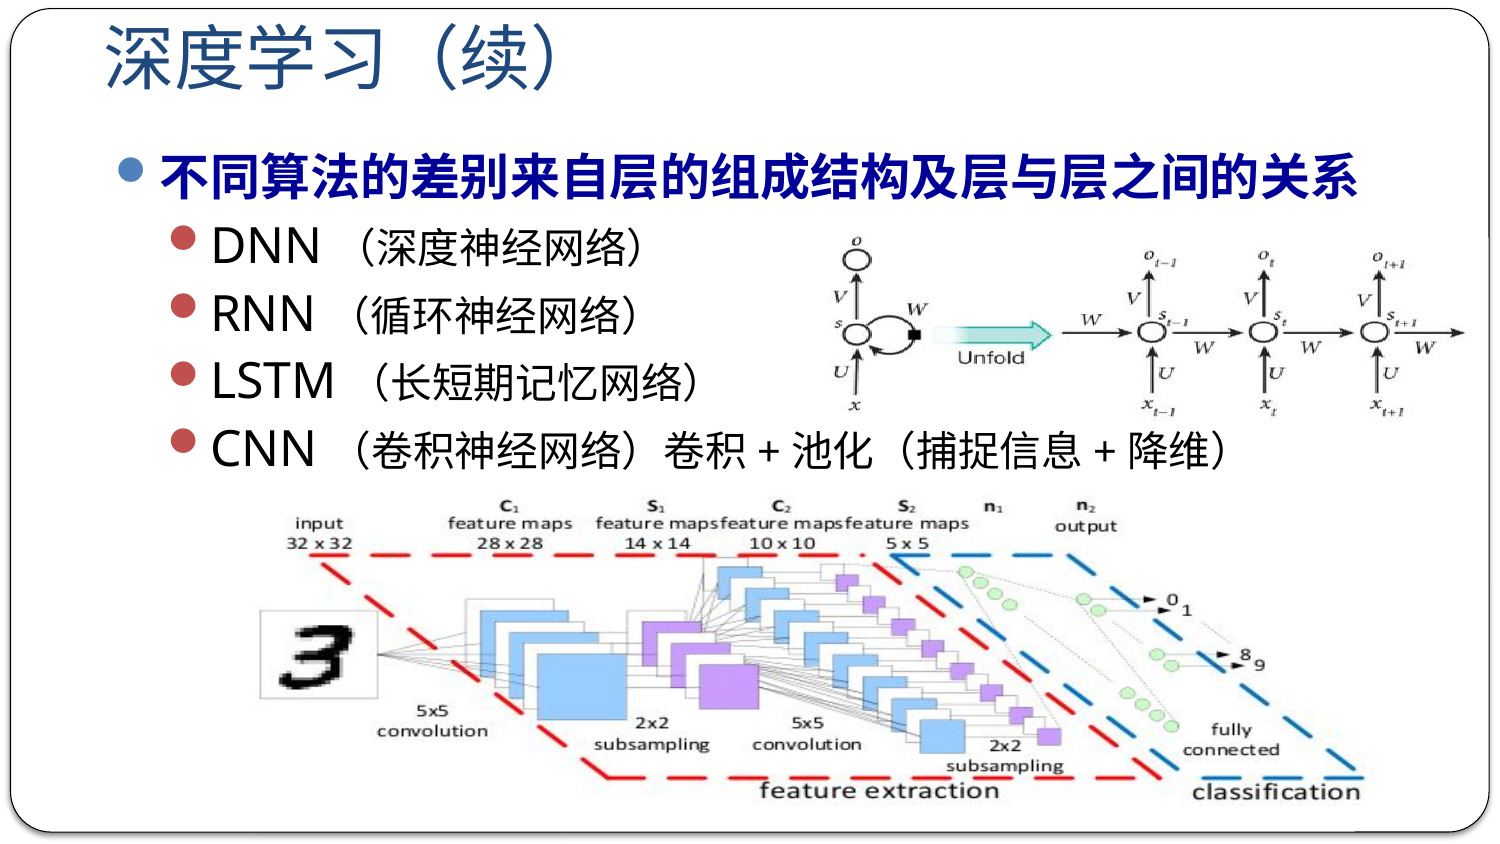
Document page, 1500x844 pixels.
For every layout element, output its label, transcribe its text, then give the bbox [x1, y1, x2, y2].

picture [241, 474, 1386, 821]
list 不同算法的差别来自层的组成结构及层与层之间的关系 DNN（深度神经网络） RNN（循环神经网络） LSTM（长短期记忆网络） CNN（卷积神经网络）卷积+池化（捕捉信息+降维） [100, 138, 1425, 812]
text_box [25, 0, 76, 20]
title 深度学习（续） [88, 5, 1411, 114]
picture [820, 225, 1471, 423]
